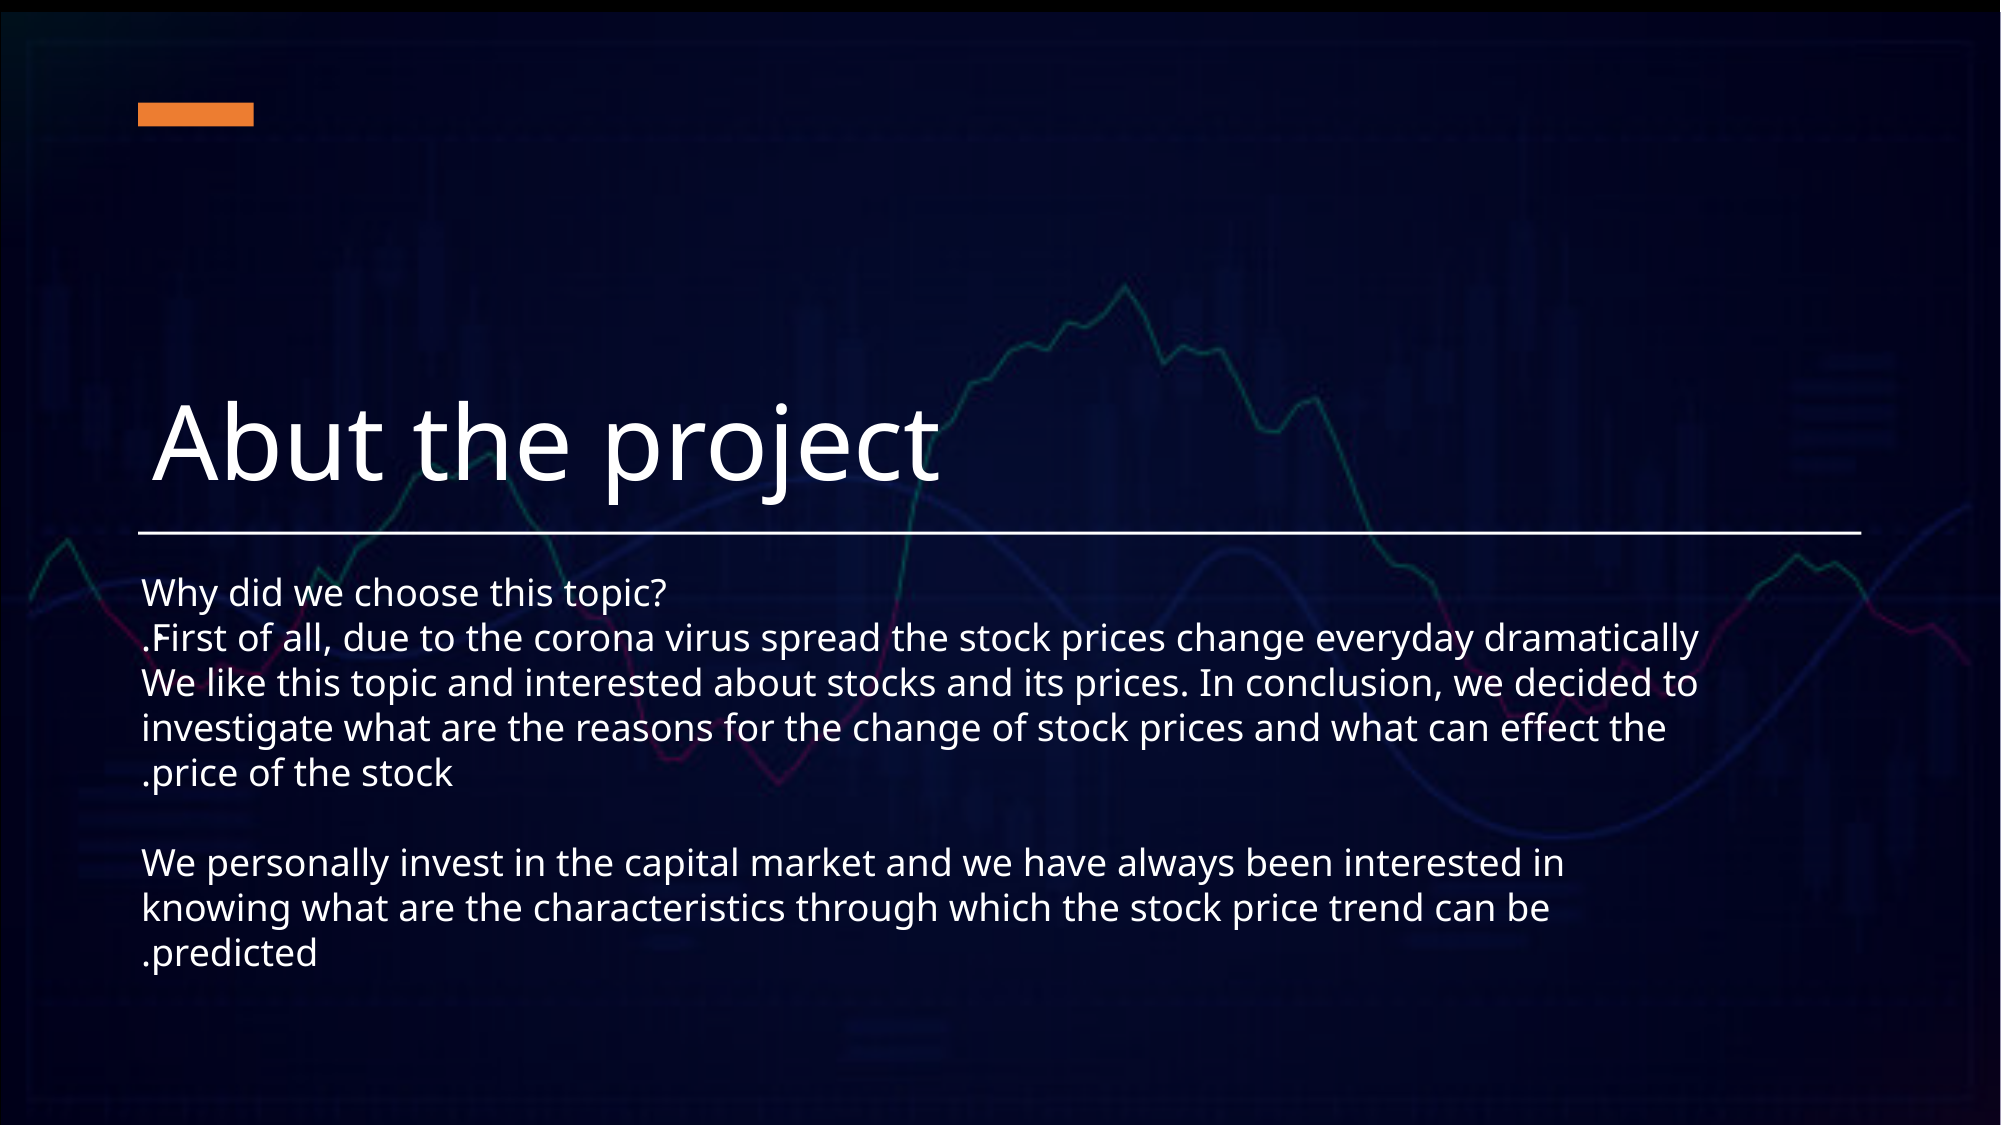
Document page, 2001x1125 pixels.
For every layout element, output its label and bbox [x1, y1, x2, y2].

picture [0, 12, 2000, 1125]
text_box [0, 0, 2000, 12]
